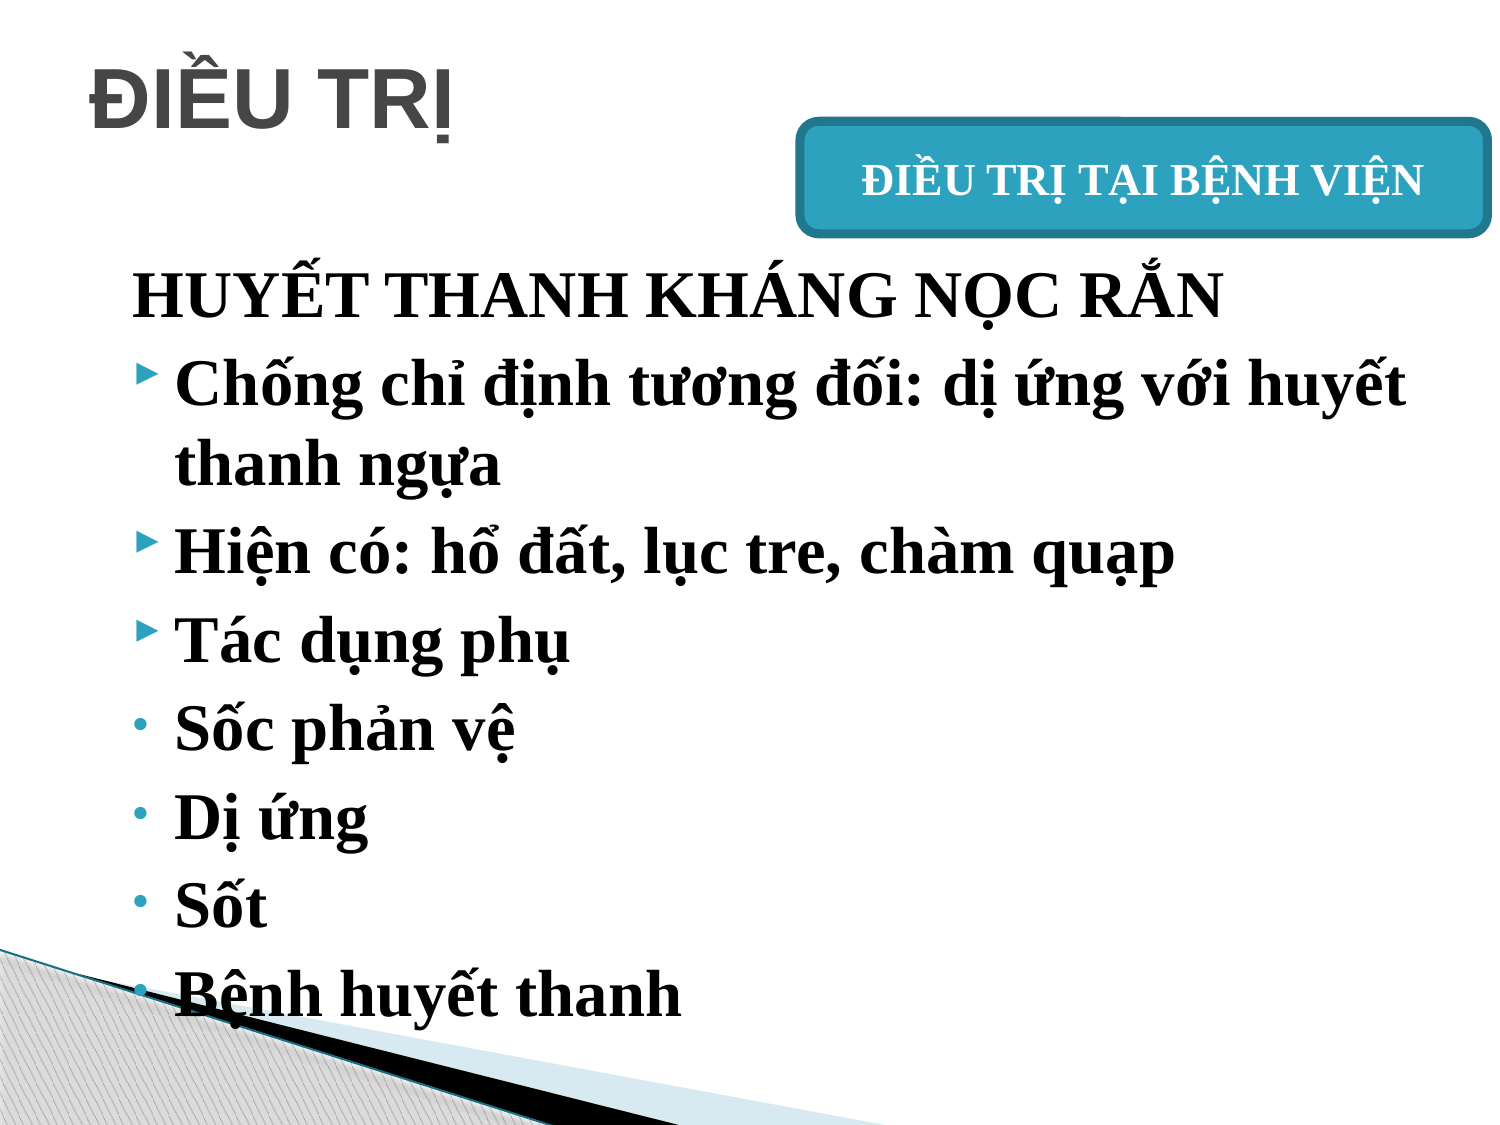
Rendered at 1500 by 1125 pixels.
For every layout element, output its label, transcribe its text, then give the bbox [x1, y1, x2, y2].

list HUYẾT THANH KHÁNG NỌC RẮN Chống chỉ định tương đối: dị ứng với huyết thanh ngựa Hiện có: hổ đất, lục tre, chàm quạp Tác dụng phụ Sốc phản vệ Dị ứng Sốt Bệnh huyết thanh [99, 243, 1425, 1088]
title ĐIỀU TRỊ [75, 0, 1425, 188]
text_box ĐIỀU TRỊ TẠI BỆNH VIỆN [795, 116, 1492, 239]
